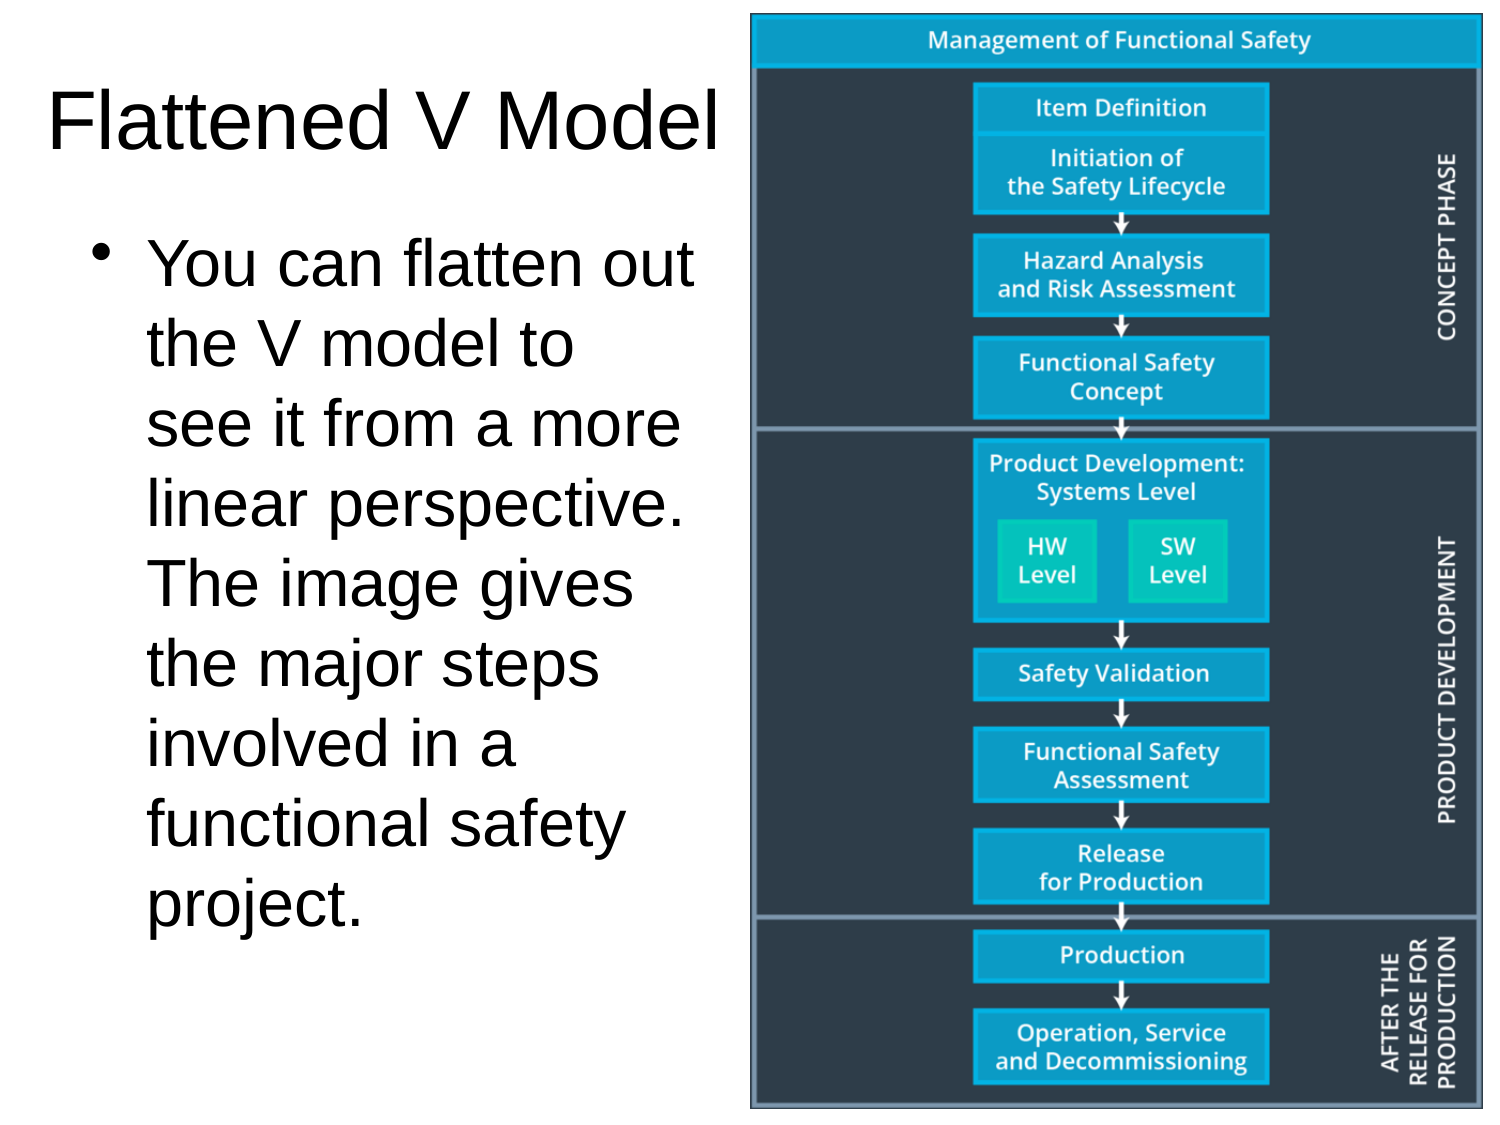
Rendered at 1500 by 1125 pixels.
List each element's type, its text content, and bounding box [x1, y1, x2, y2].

list You can flatten out the V model to see it from a more linear perspective. The image gives the major steps involved in a functional safety project. [74, 212, 715, 1051]
picture [749, 13, 1483, 1109]
title Flattened V Model [29, 44, 739, 188]
